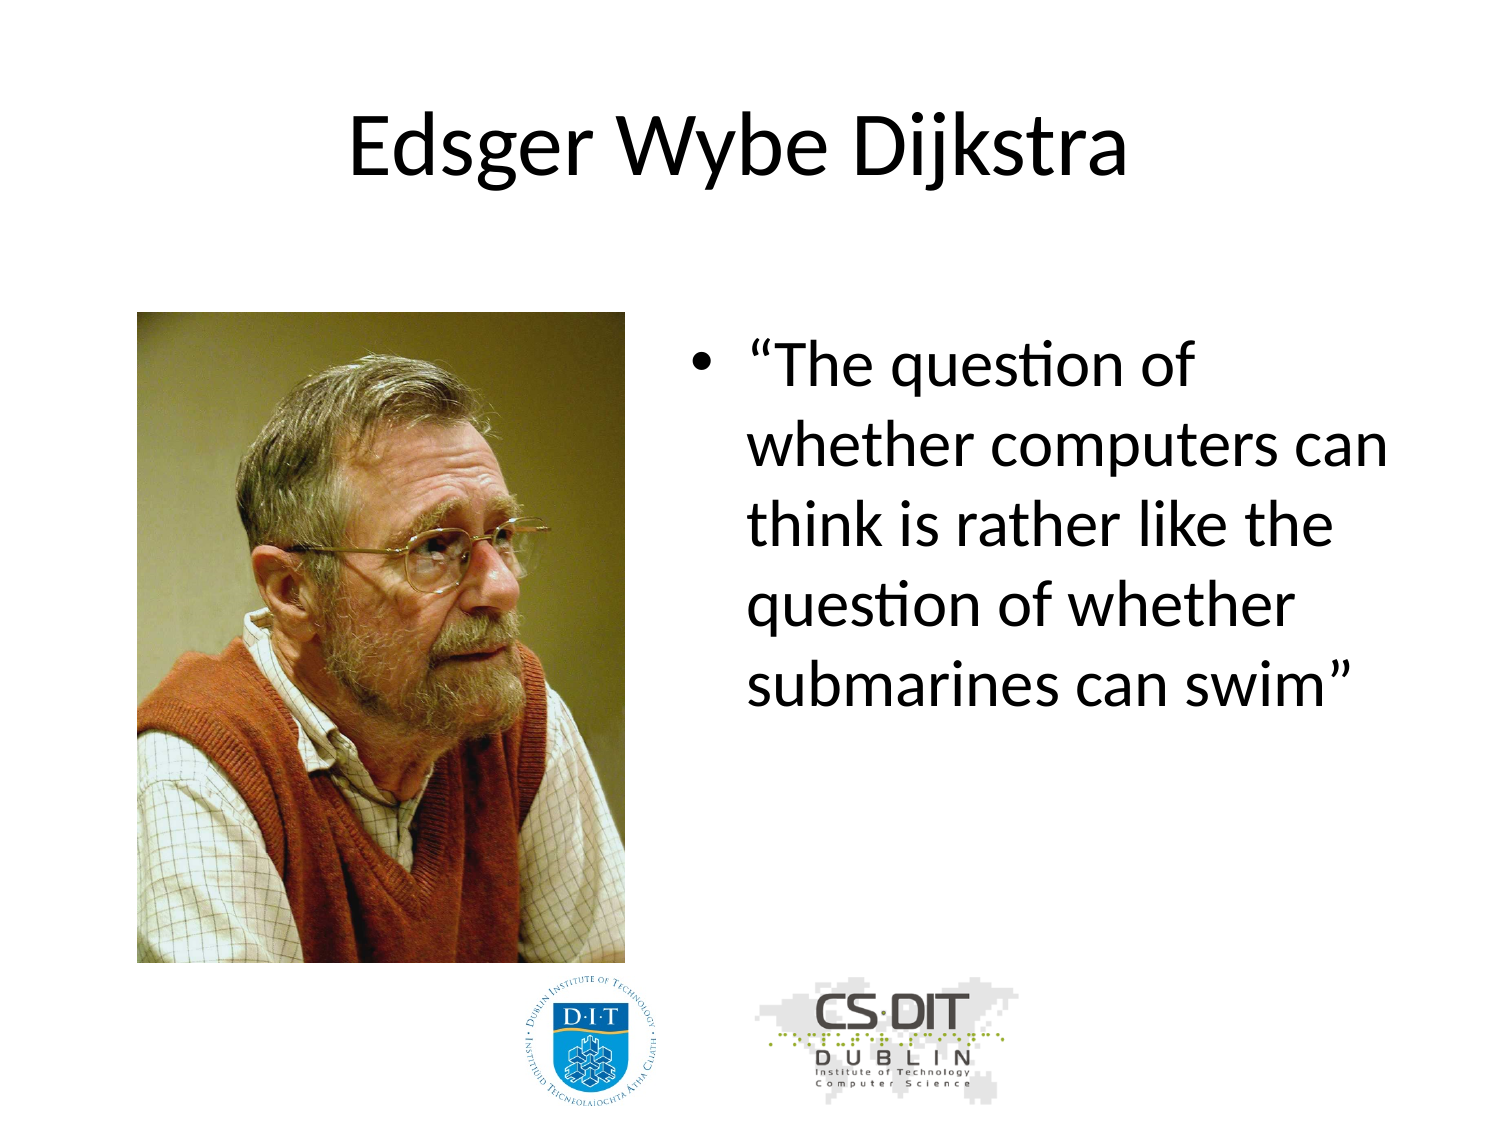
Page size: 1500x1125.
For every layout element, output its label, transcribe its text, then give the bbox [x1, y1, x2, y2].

list “The question of whether computers can think is rather like the question of whether submarines can swim” [675, 312, 1413, 988]
picture [137, 312, 626, 963]
title Edsger Wybe Dijkstra [75, 45, 1425, 233]
picture [525, 976, 656, 1106]
picture [738, 988, 1034, 1125]
